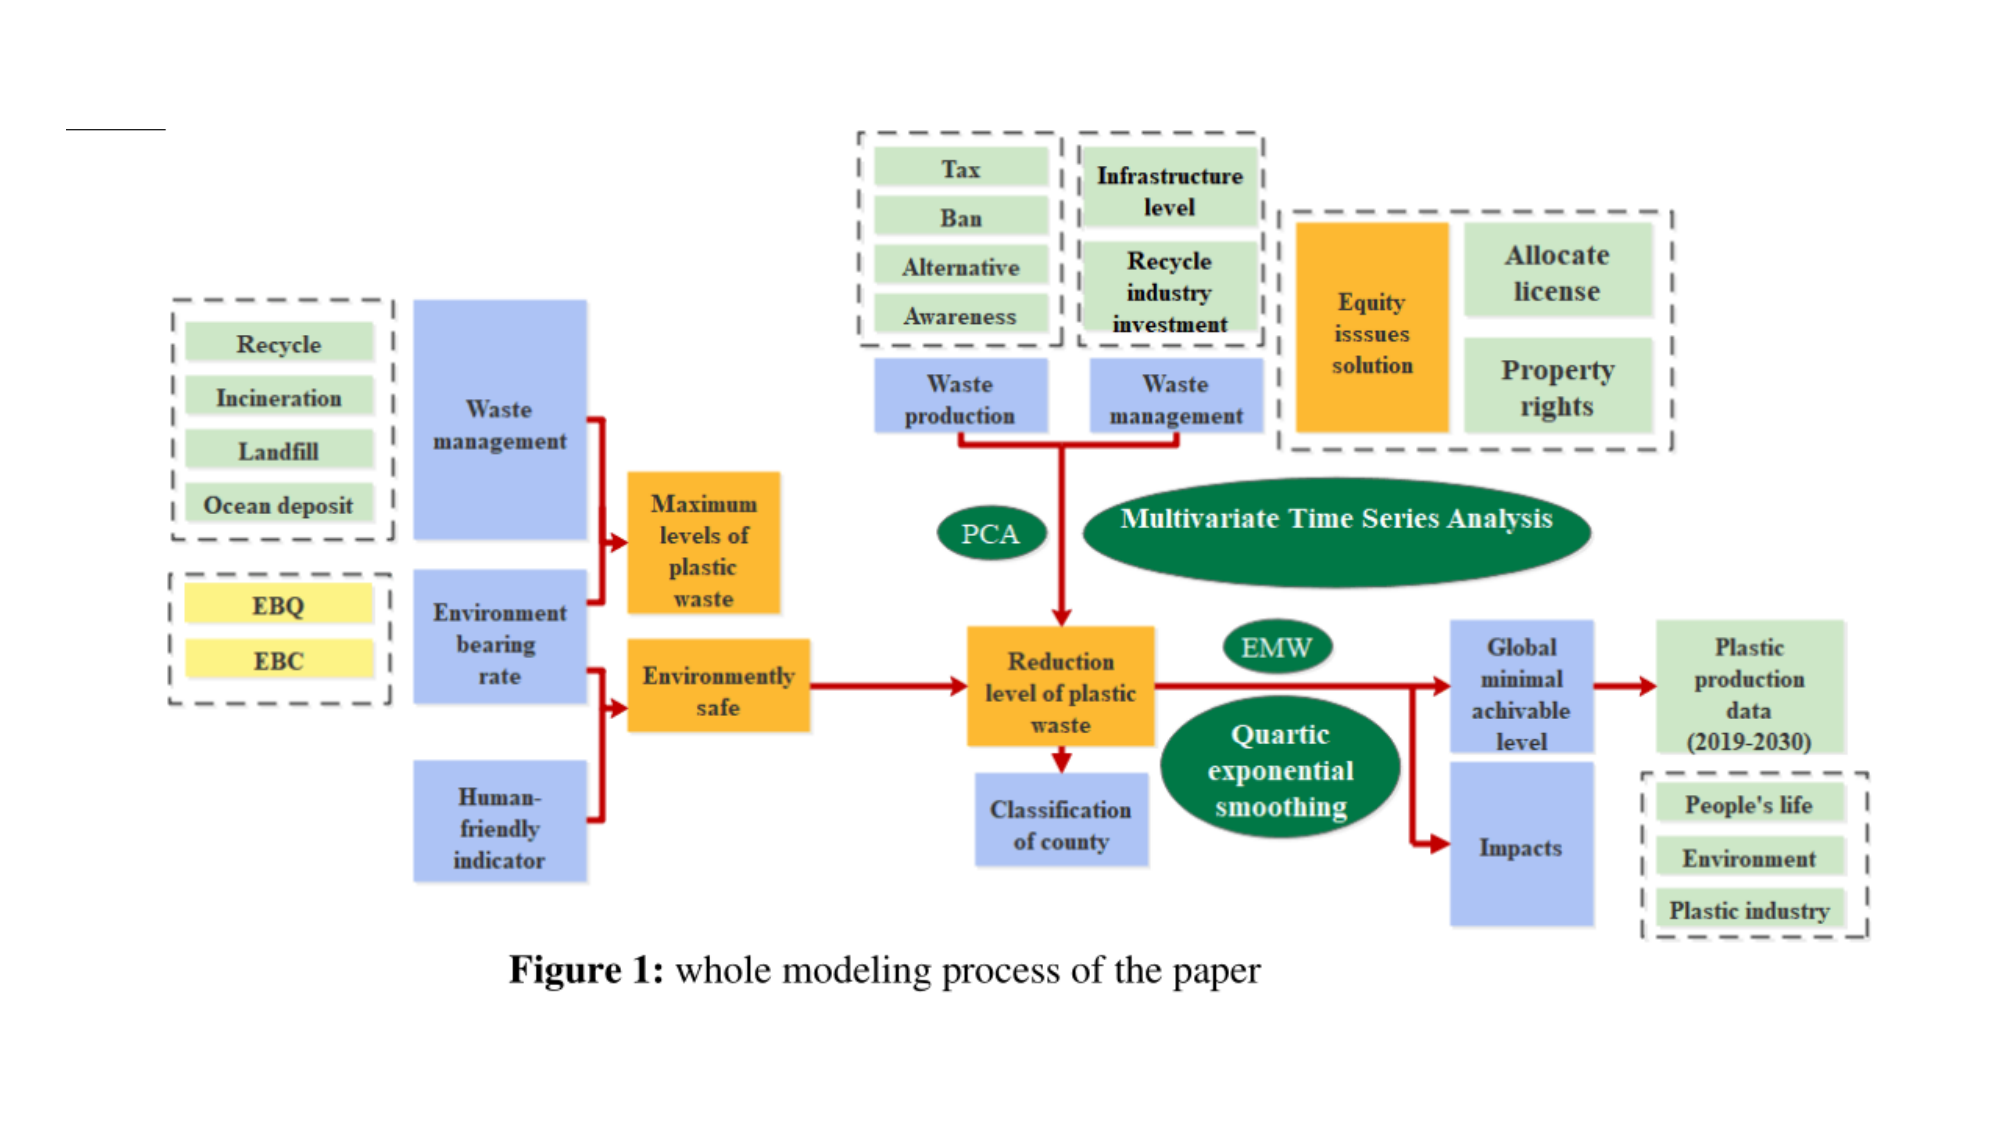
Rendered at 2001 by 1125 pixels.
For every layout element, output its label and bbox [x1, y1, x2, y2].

picture [66, 129, 1934, 996]
